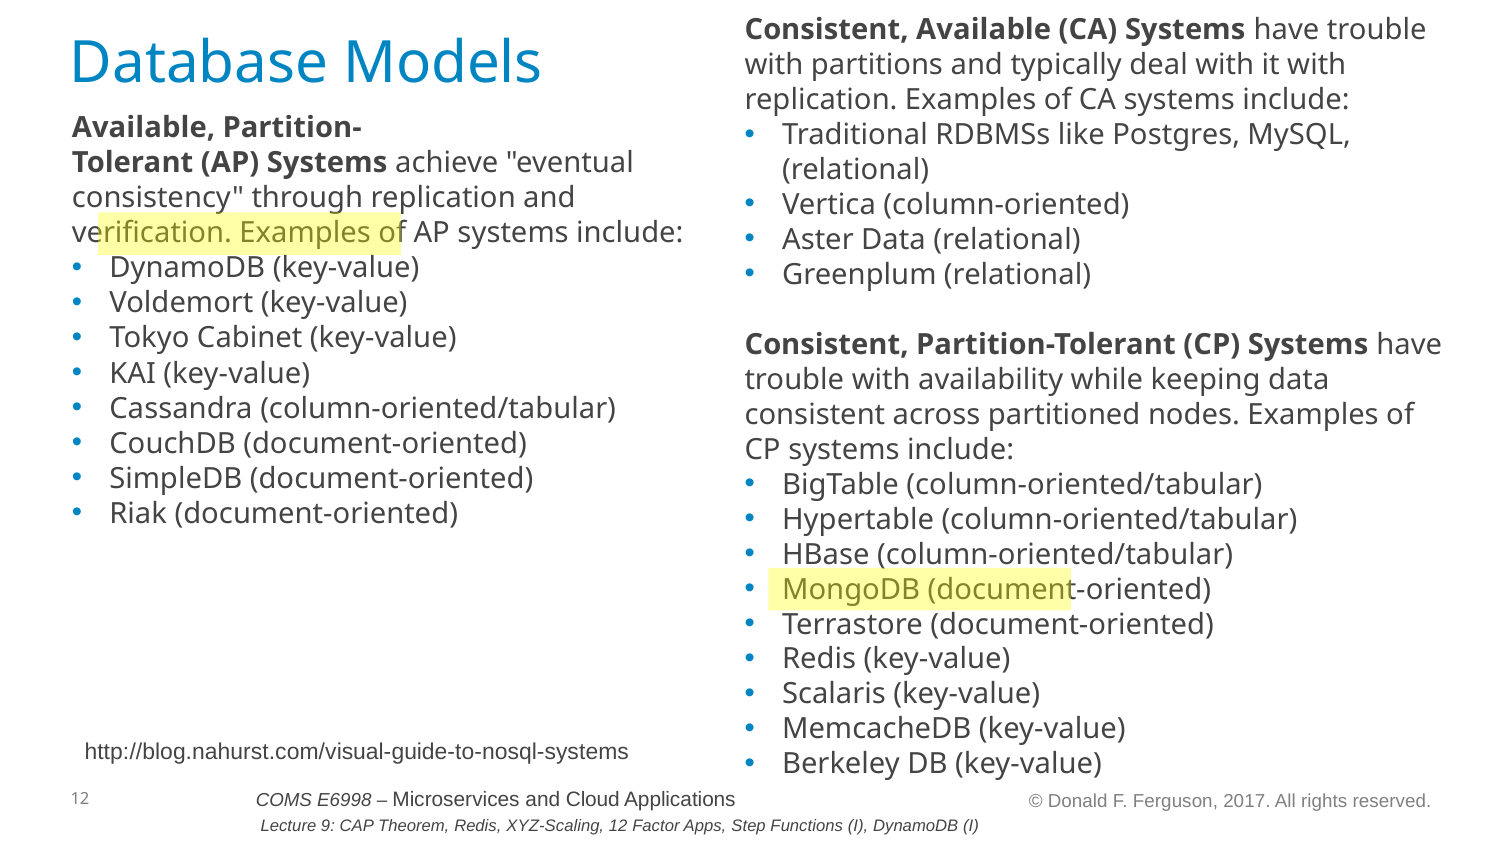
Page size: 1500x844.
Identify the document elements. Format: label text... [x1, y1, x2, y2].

text_box [97, 212, 402, 256]
text_box Available, Partition-Tolerant (AP) Systems achieve "eventual consistency" through replication and verification. Examples of AP systems include: DynamoDB (key-value) Voldemort (key-value) Tokyo Cabinet (key-value) KAI (key-value) Cassandra (column-oriented/tabular) CouchDB (document-oriented) SimpleDB (document-oriented) Riak (document-oriented) [71, 108, 719, 701]
text_box Consistent, Available (CA) Systems have trouble with partitions and typically deal with it with replication. Examples of CA systems include: Traditional RDBMSs like Postgres, MySQL, (relational) Vertica (column-oriented) Aster Data (relational) Greenplum (relational) Consistent, Partition-Tolerant (CP) Systems have trouble with availability while keeping data consistent across partitioned nodes. Examples of CP systems include: BigTable (column-oriented/tabular) Hypertable (column-oriented/tabular) HBase (column-oriented/tabular) MongoDB (document-oriented) Terrastore (document-oriented) Redis (key-value) Scalaris (key-value) MemcacheDB (key-value) Berkeley DB (key-value) [744, 10, 1458, 738]
title Database Models [69, 31, 744, 96]
text_box http://blog.nahurst.com/visual-guide-to-nosql-systems [69, 729, 820, 772]
text_box [768, 567, 1072, 611]
